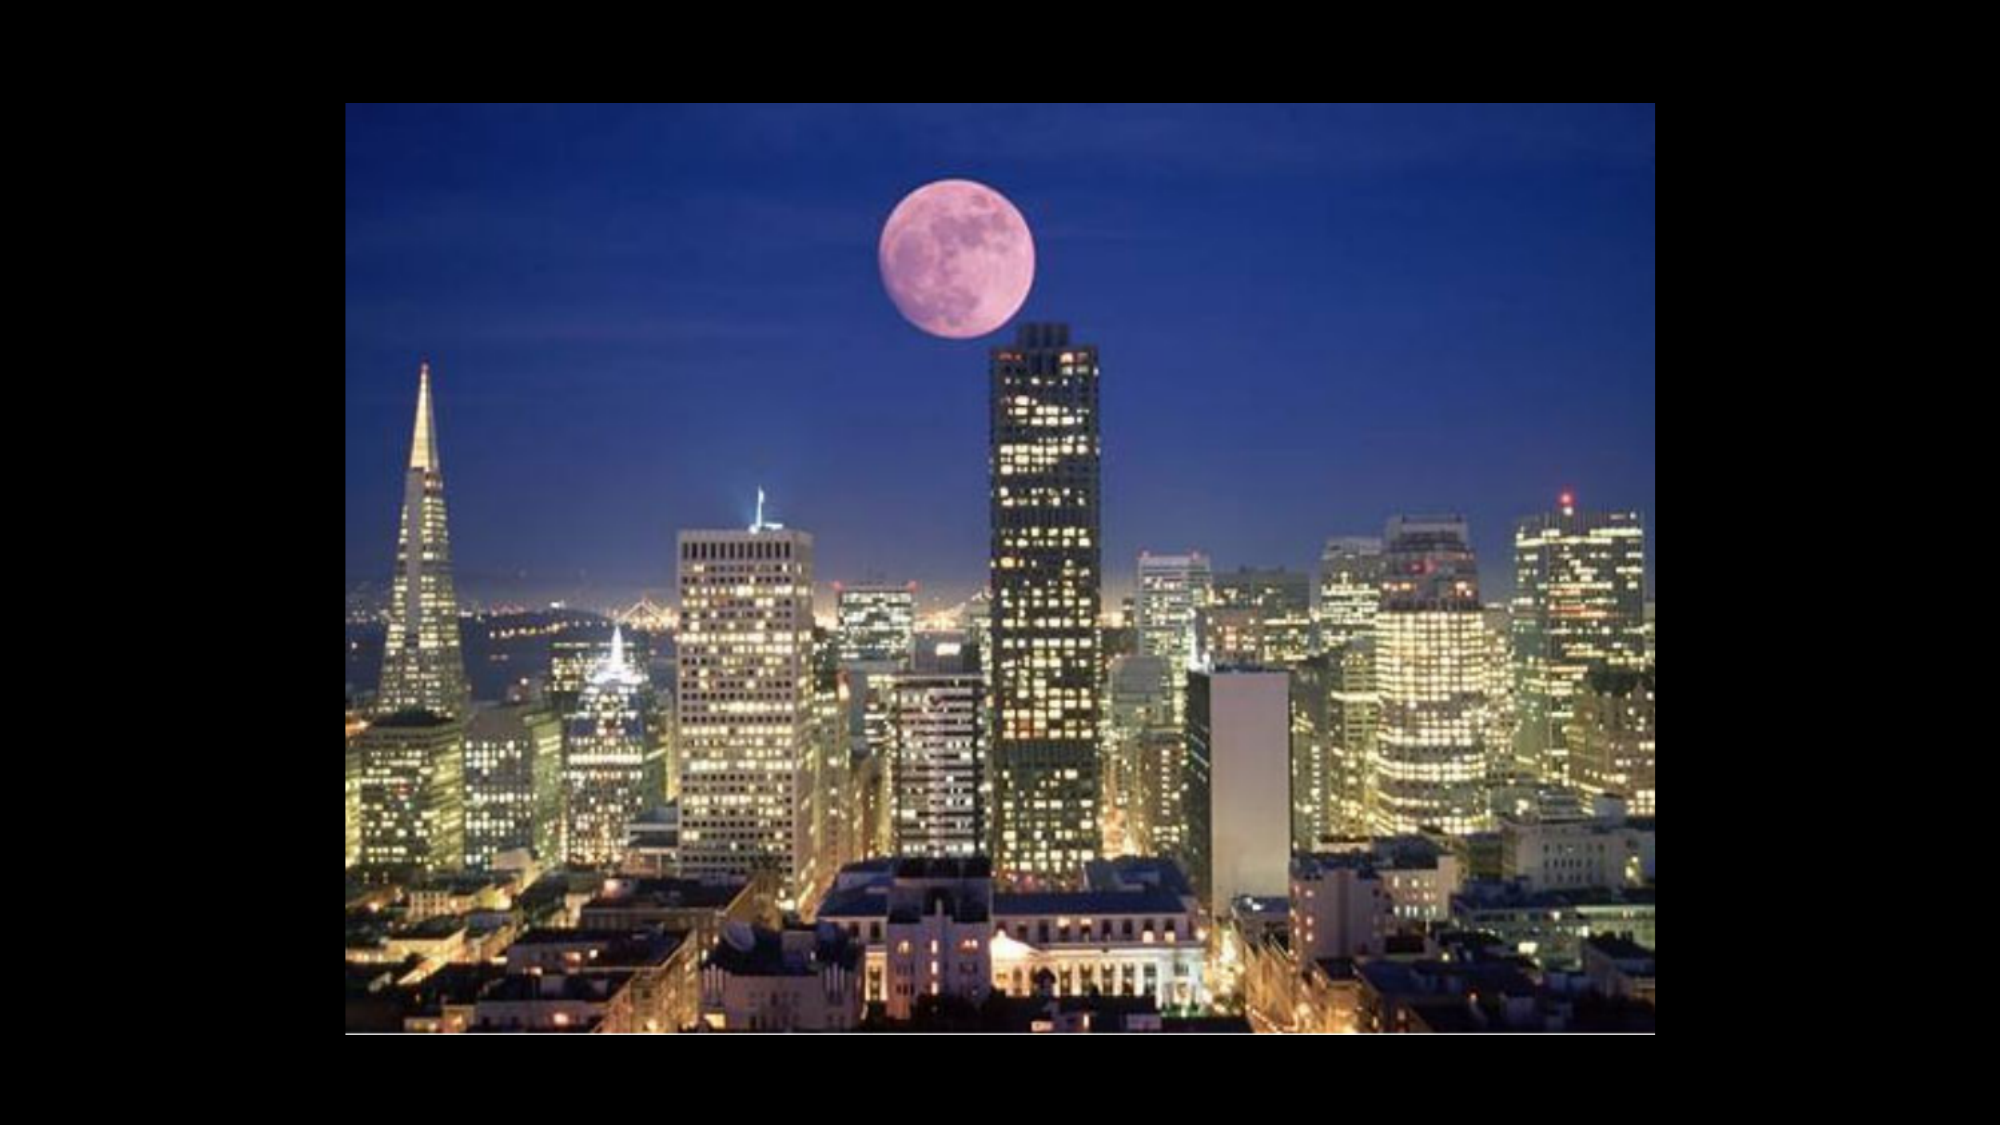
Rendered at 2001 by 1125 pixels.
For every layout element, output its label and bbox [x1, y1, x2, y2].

picture [344, 103, 1656, 1035]
